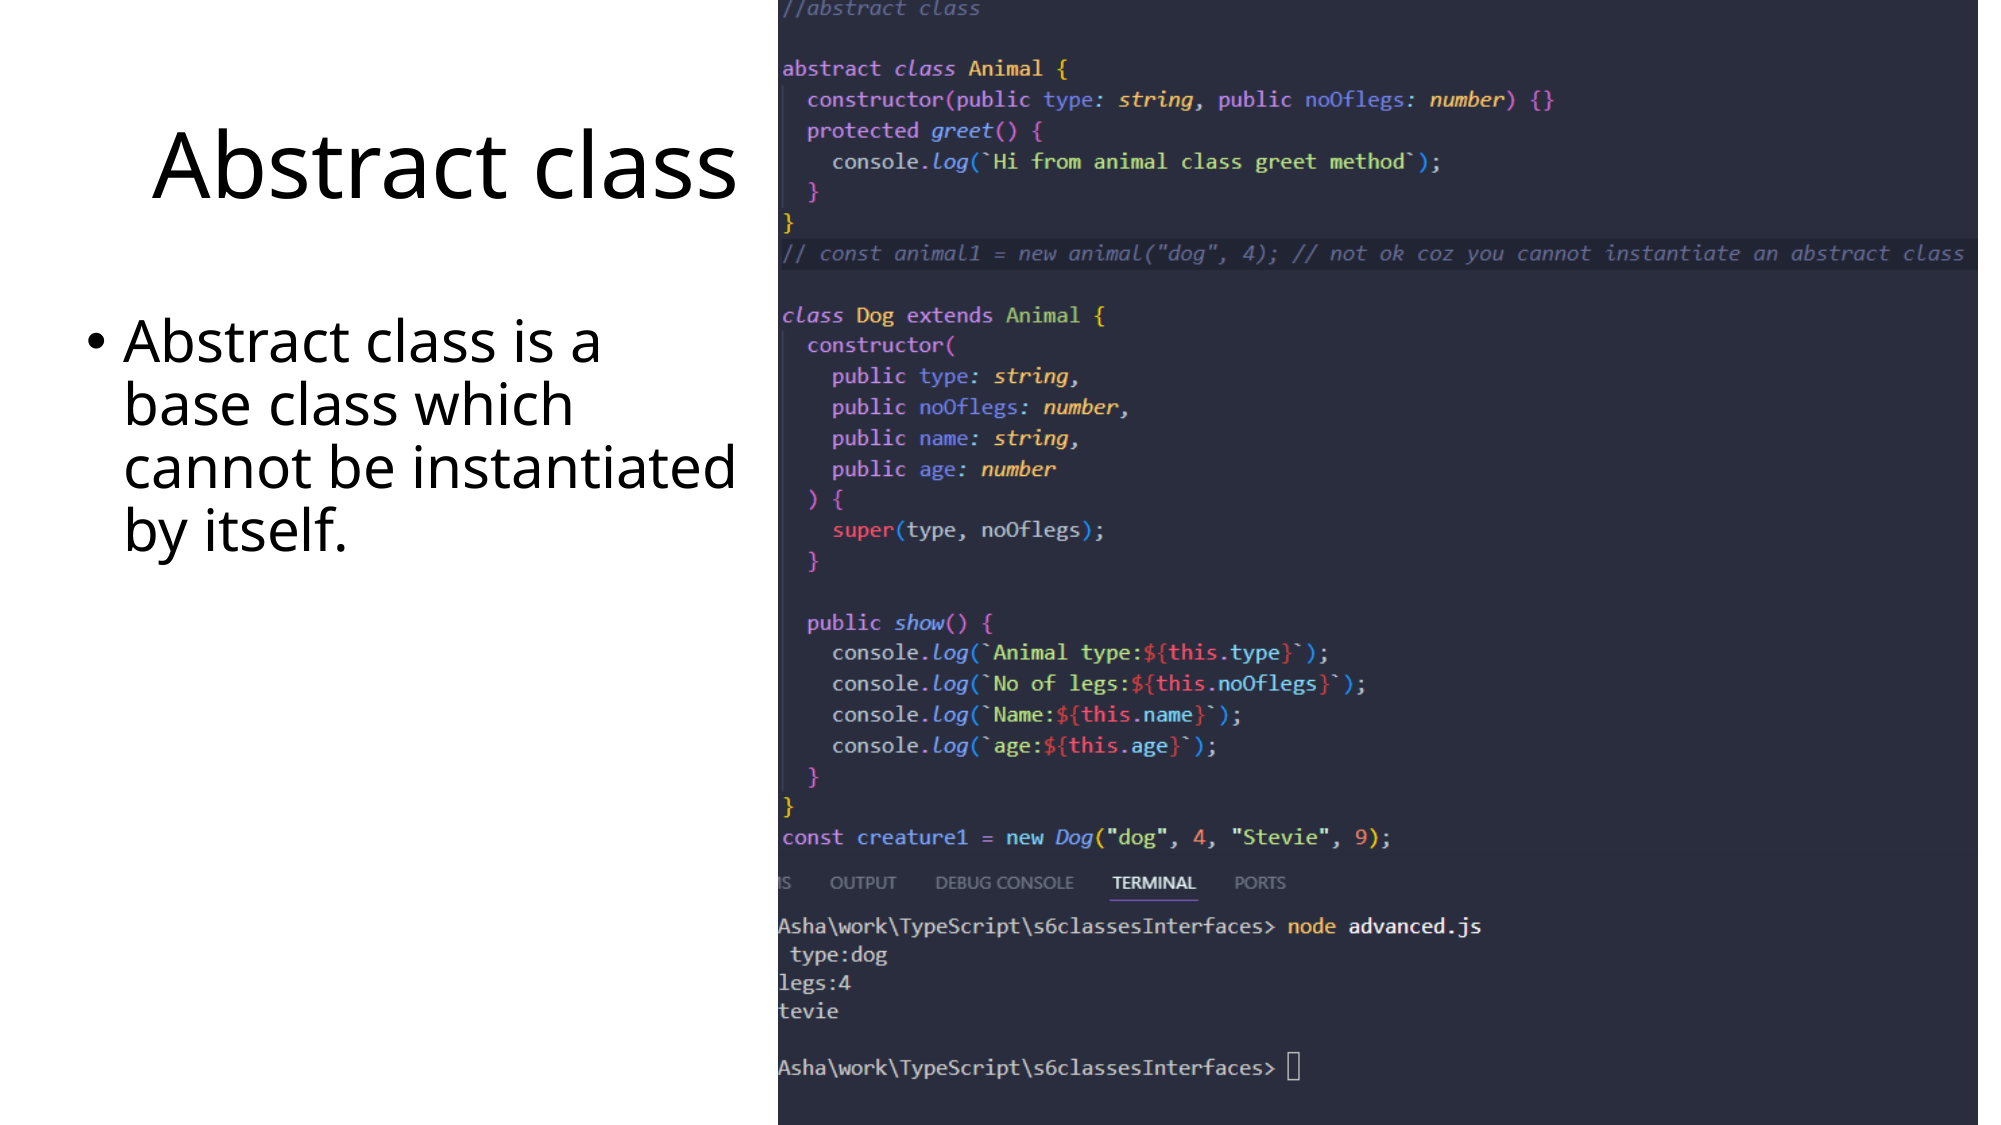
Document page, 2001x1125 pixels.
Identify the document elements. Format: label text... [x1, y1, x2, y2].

picture [777, 0, 1978, 1125]
title Abstract class [137, 59, 777, 278]
list Abstract class is a base class which cannot be instantiated by itself. [70, 305, 763, 1019]
